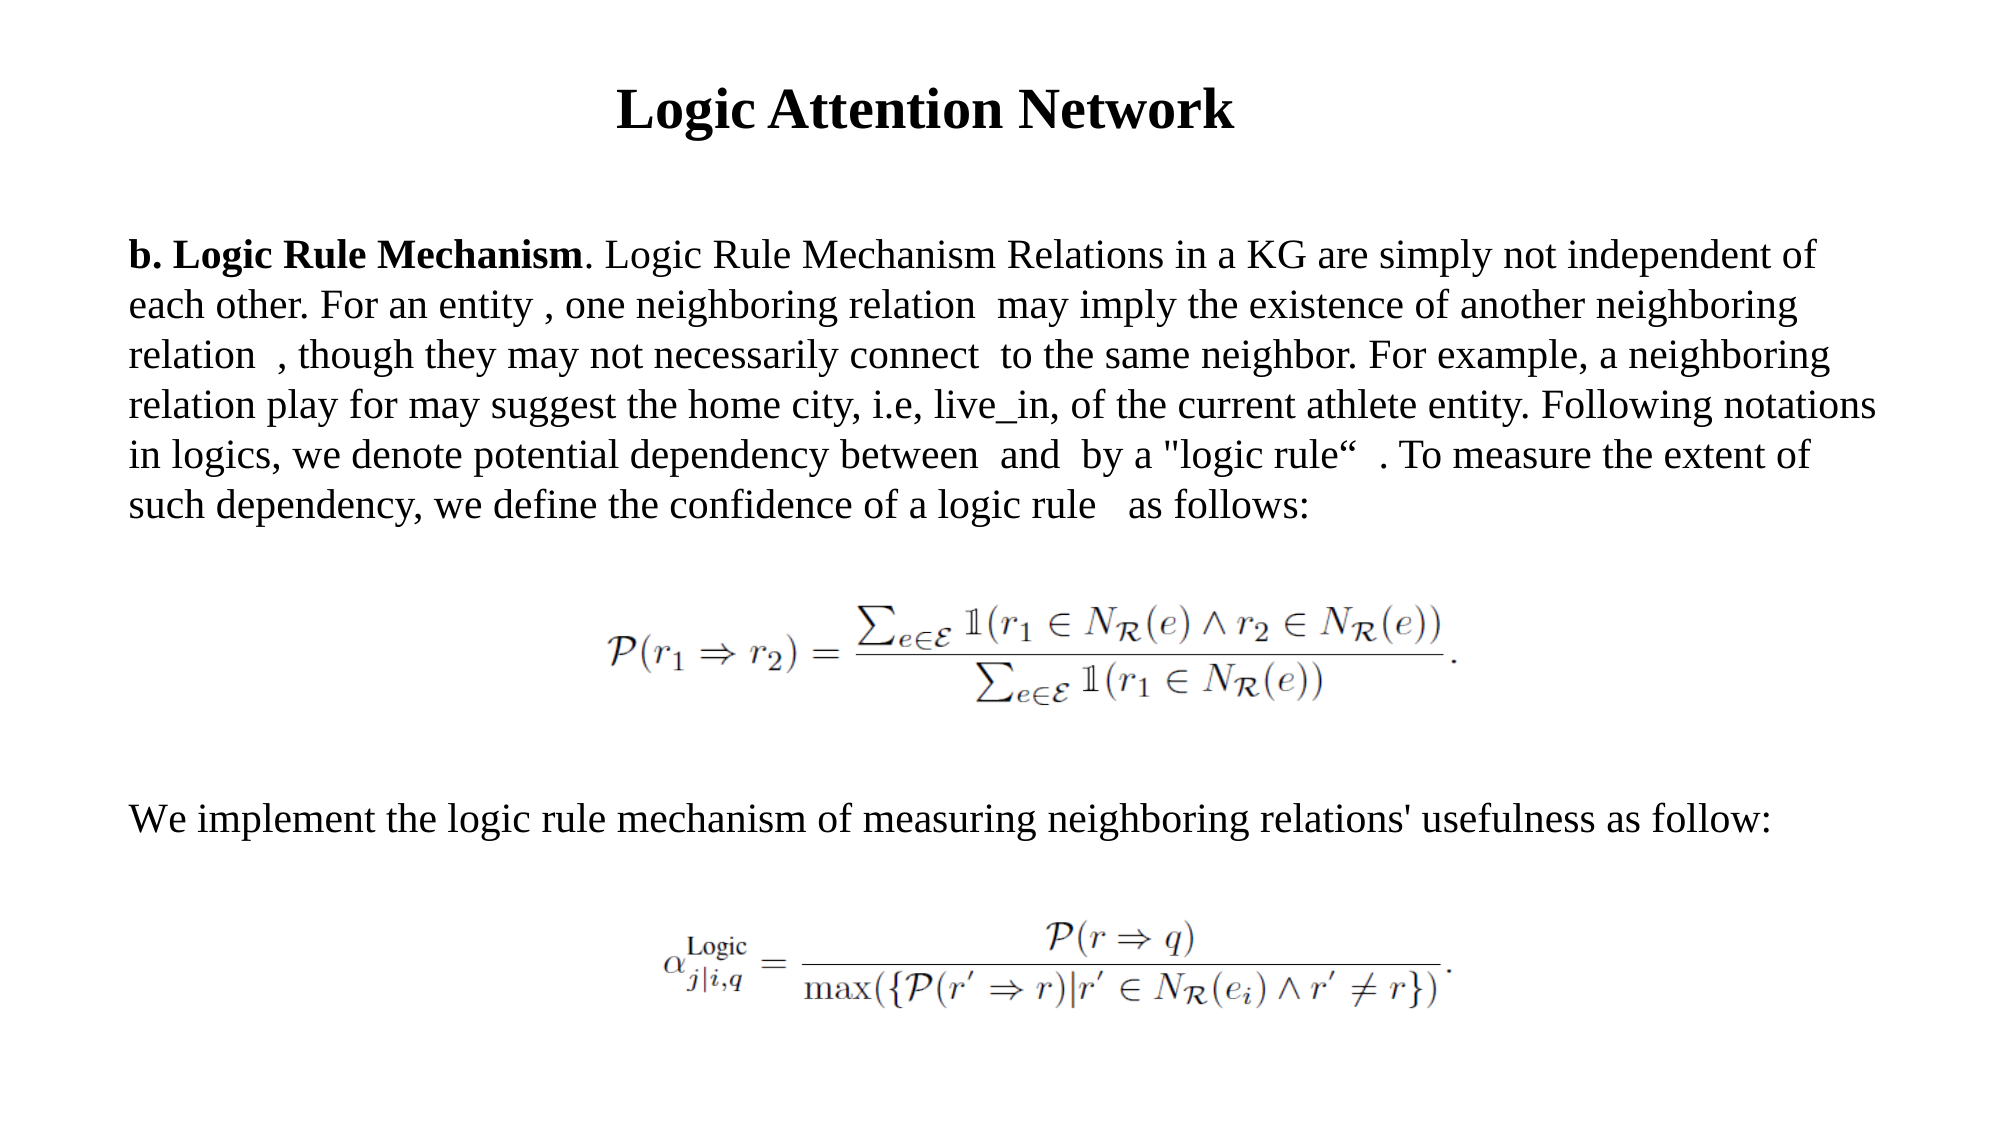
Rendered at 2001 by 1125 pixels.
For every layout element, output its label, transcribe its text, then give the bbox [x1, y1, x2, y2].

picture [601, 596, 1466, 715]
text_box Logic Attention Network [453, 63, 1399, 148]
picture [656, 917, 1454, 1015]
text_box We implement the logic rule mechanism of measuring neighboring relations' usefulness as follow: [114, 783, 1792, 848]
